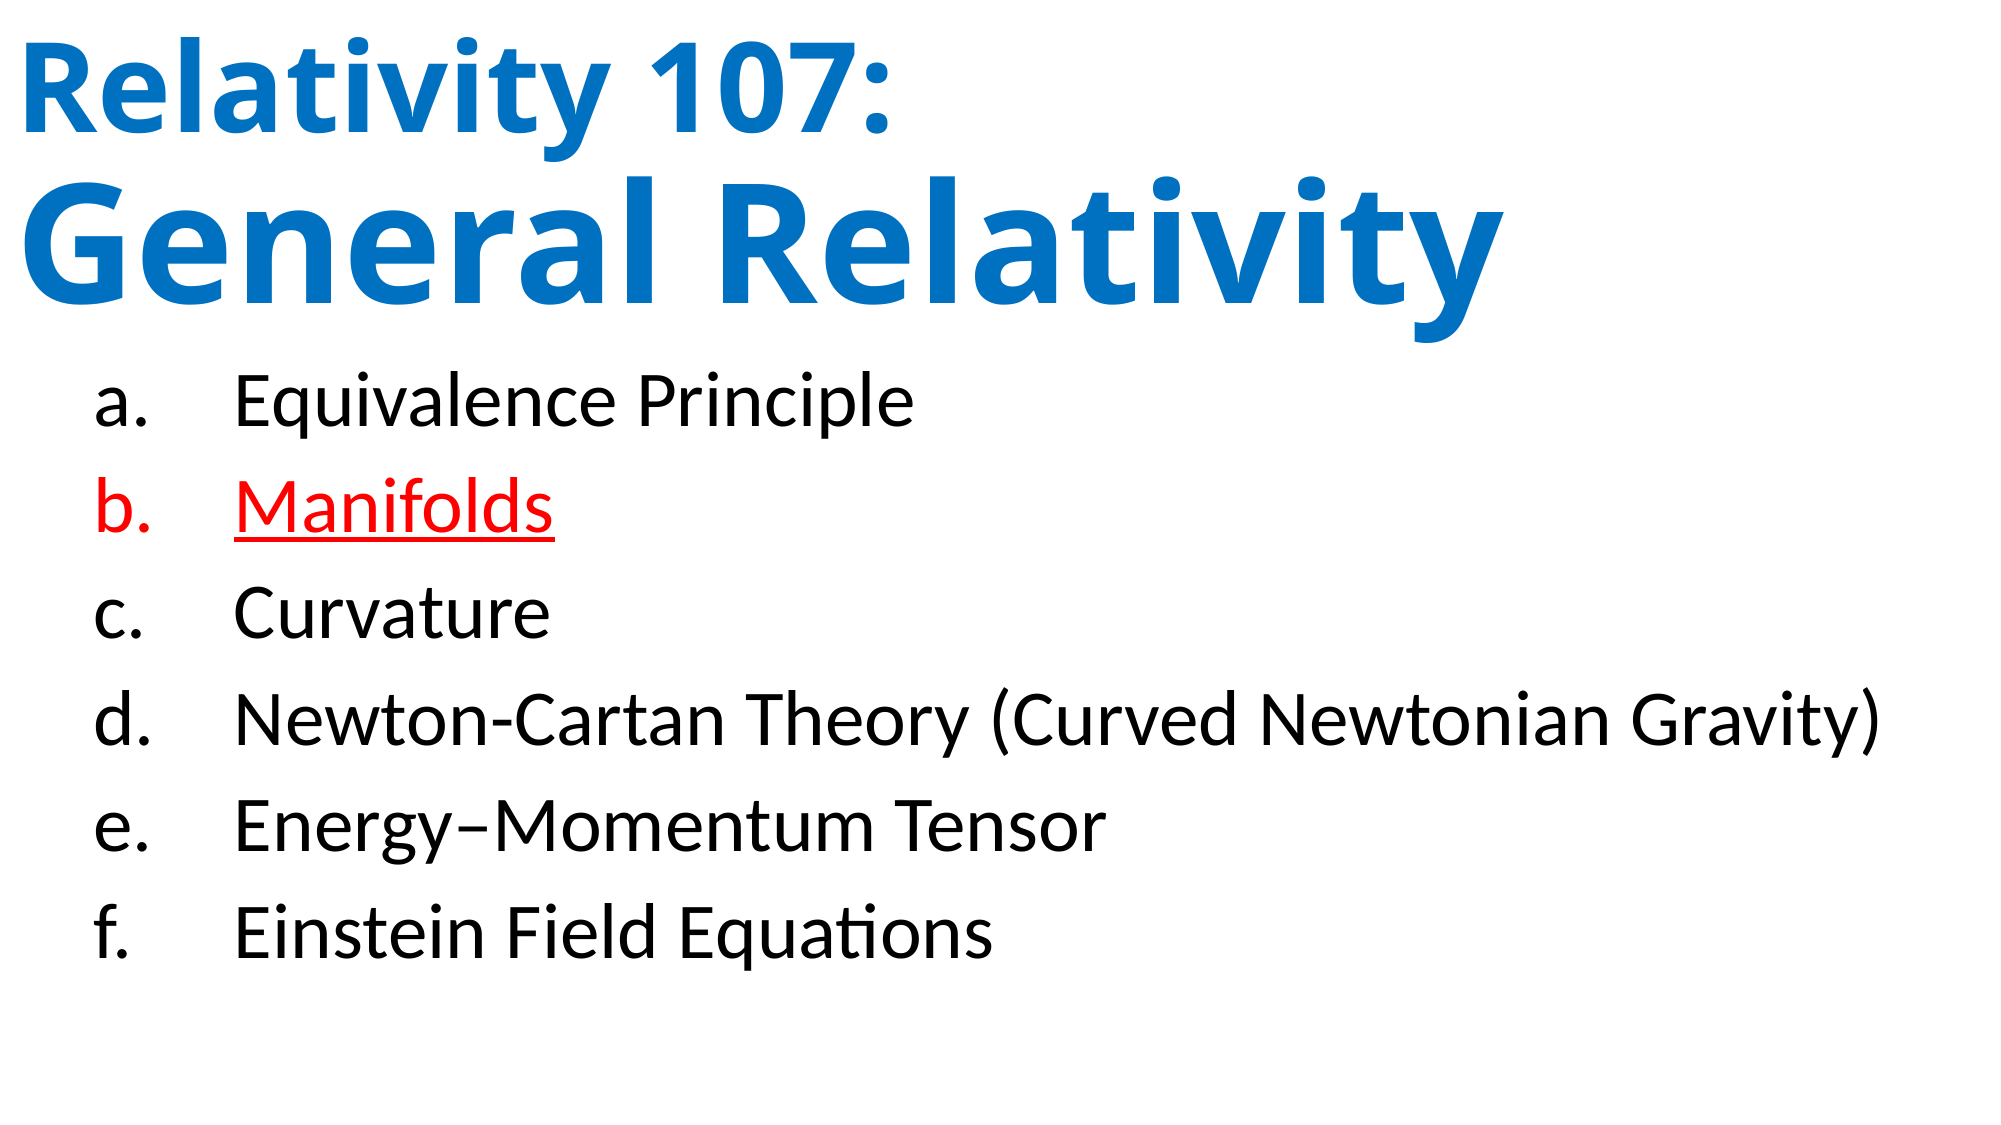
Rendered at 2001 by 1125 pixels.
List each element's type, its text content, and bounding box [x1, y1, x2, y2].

title Relativity 107: General Relativity [0, 0, 2000, 347]
subtitle Equivalence Principle Manifolds Curvature Newton-Cartan Theory (Curved Newtonian Gravity) Energy–Momentum Tensor Einstein Field Equations [78, 350, 1958, 1016]
